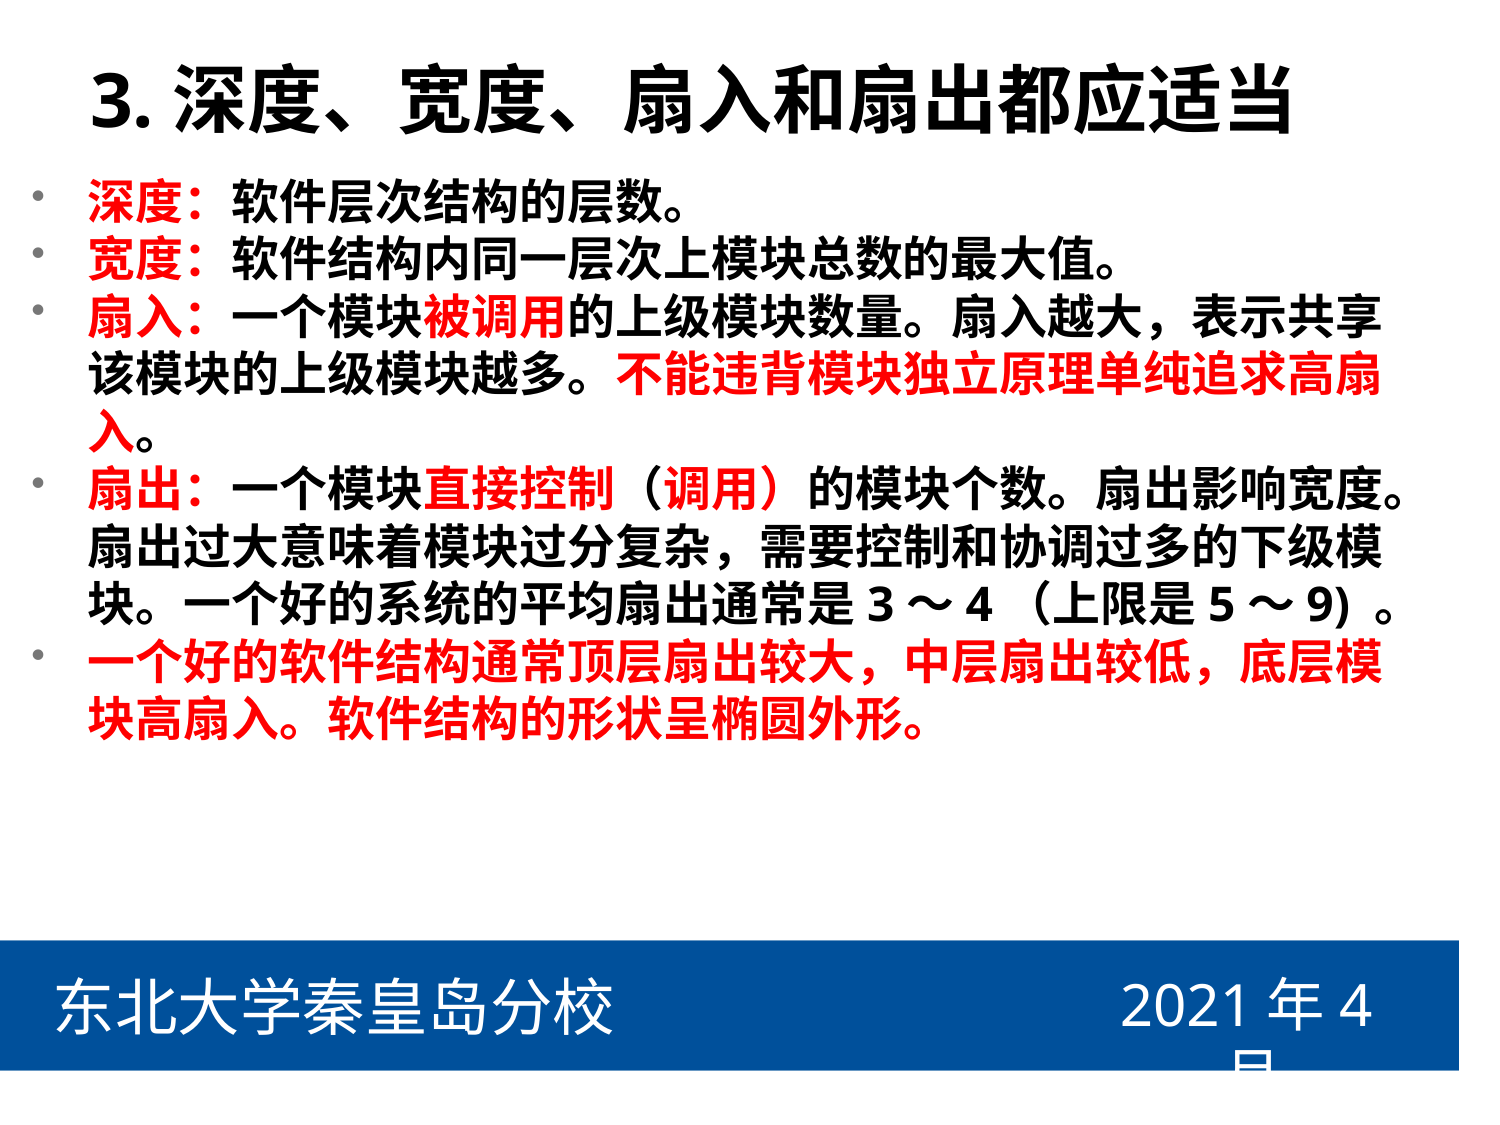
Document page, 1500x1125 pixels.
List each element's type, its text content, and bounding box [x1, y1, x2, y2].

list 深度：软件层次结构的层数。 宽度：软件结构内同一层次上模块总数的最大值。 扇入：一个模块被调用的上级模块数量。扇入越大，表示共享该模块的上级模块越多。不能违背模块独立原理单纯追求高扇入。 扇出：一个模块直接控制（调用）的模块个数。扇出影响宽度。扇出过大意味着模块过分复杂，需要控制和协调过多的下级模块。一个好的系统的平均扇出通常是3～4（上限是5～9) 。 一个好的软件结构通常顶层扇出较大，中层扇出较低，底层模块高扇入。软件结构的形状呈椭圆外形。 [16, 163, 1442, 926]
title 3.深度、宽度、扇入和扇出都应适当 [74, 44, 1384, 153]
